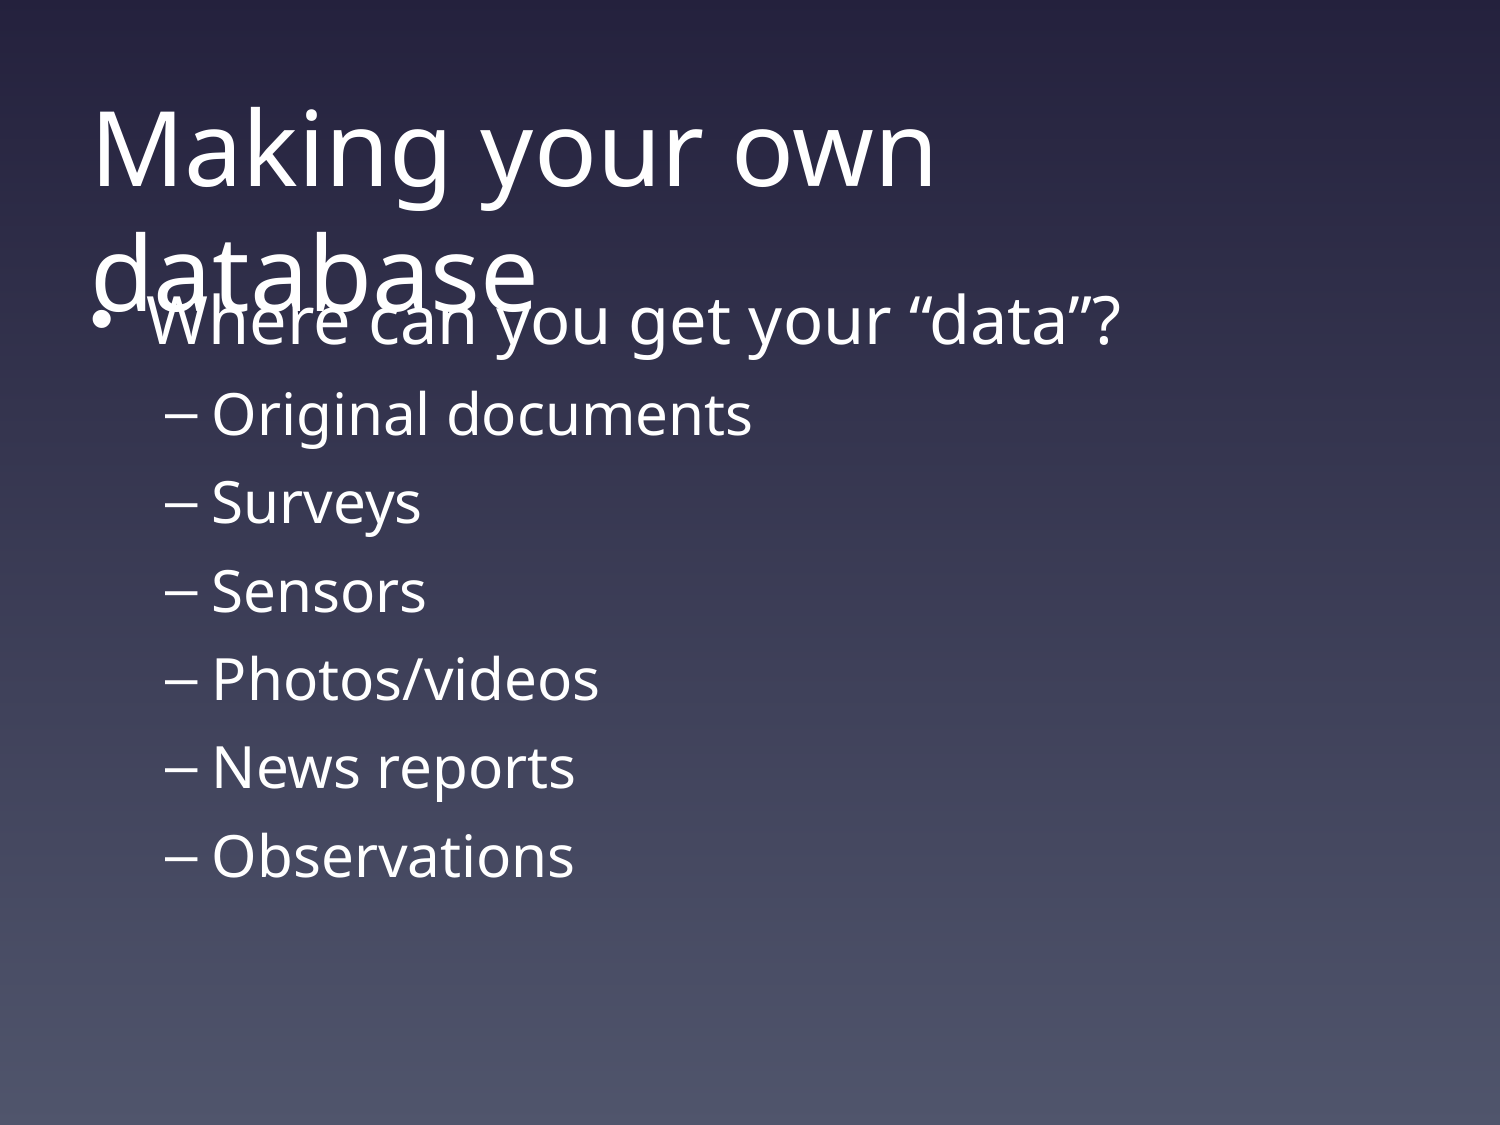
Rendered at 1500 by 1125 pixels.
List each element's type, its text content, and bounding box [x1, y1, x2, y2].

title Making your own database [75, 75, 1425, 262]
list Where can you get your “data”? Original documents Surveys Sensors Photos/videos News reports Observations [75, 262, 1425, 1005]
